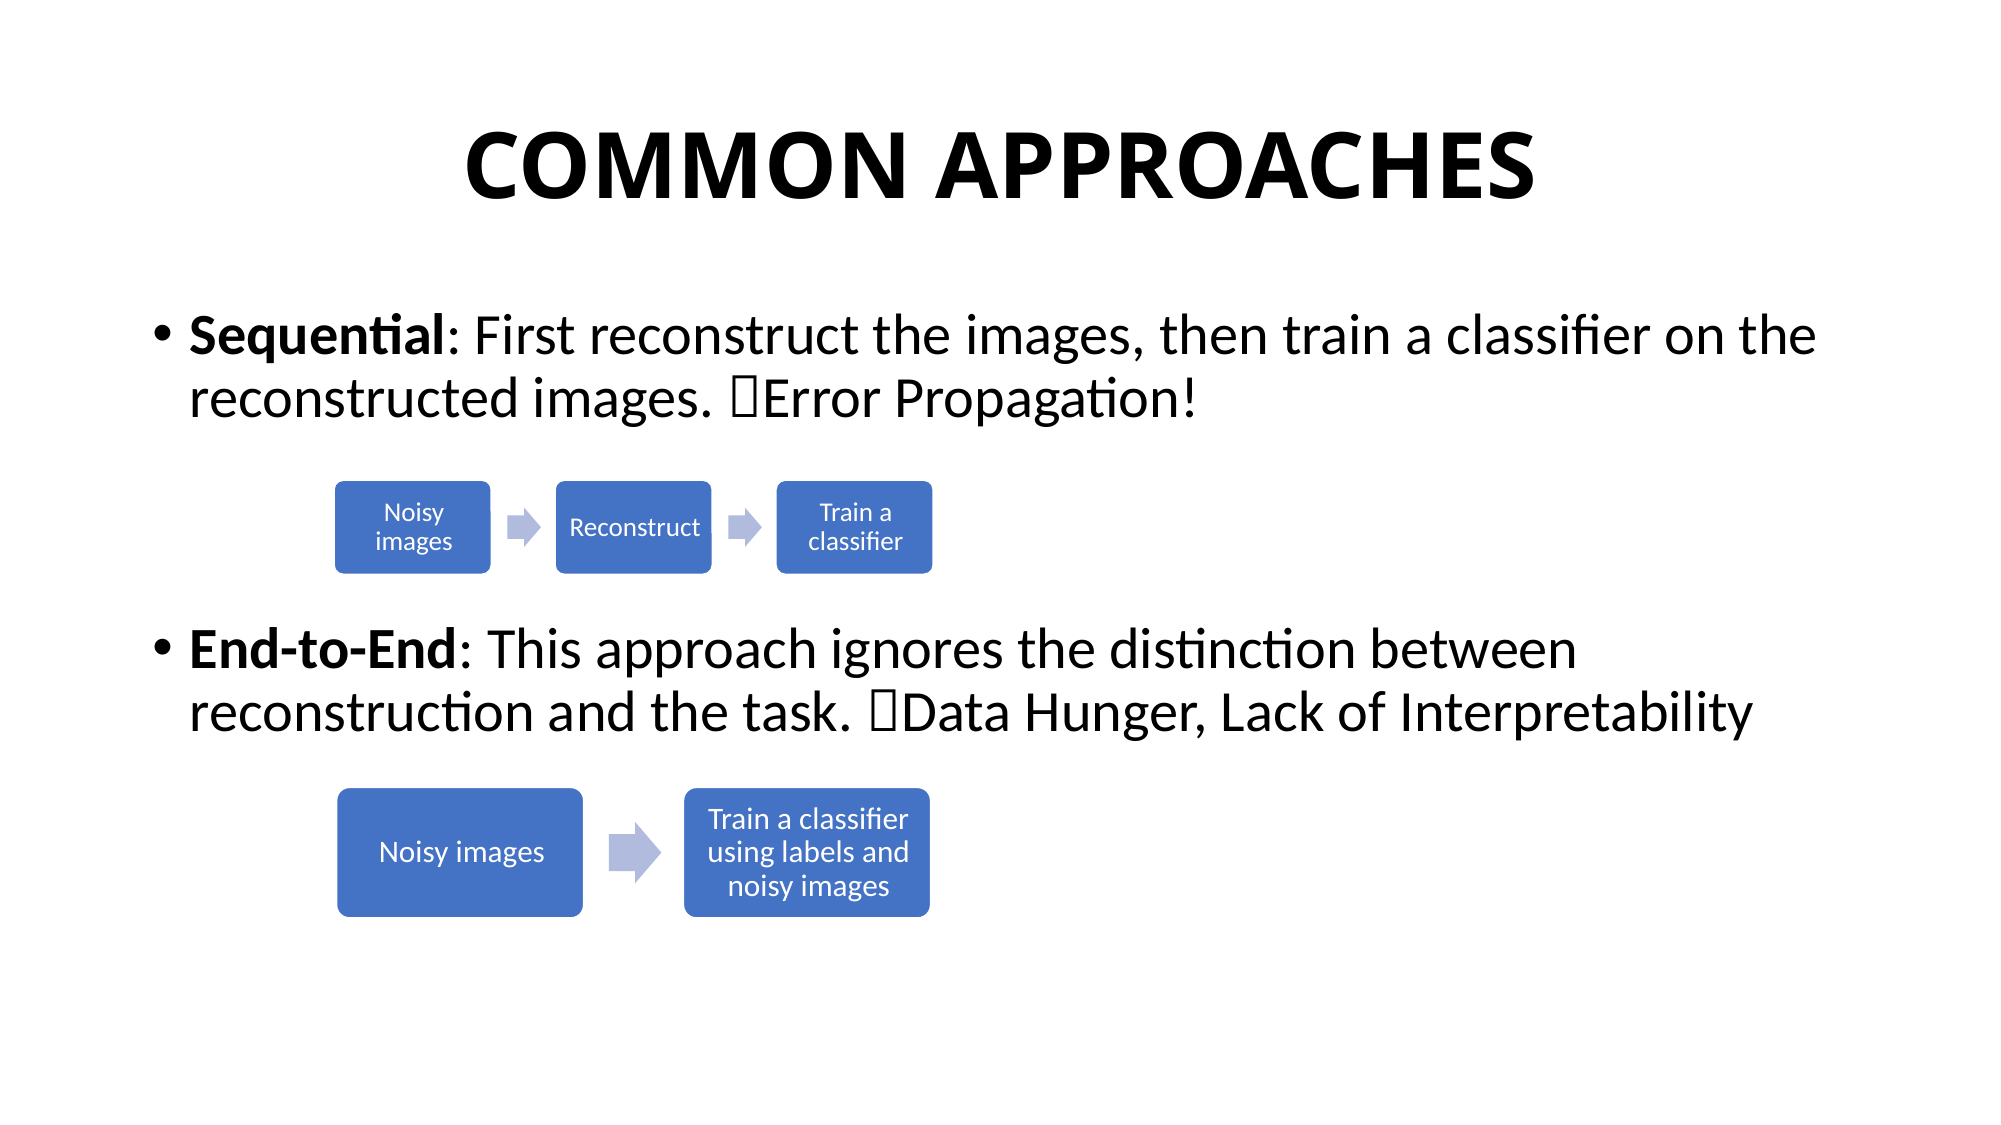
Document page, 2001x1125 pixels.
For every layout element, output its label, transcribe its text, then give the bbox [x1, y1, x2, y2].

title COMMON APPROACHES [137, 59, 1863, 278]
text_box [333, 305, 935, 750]
list Sequential: First reconstruct the images, then train a classifier on the reconstructed images. Error Propagation! End-to-End: This approach ignores the distinction between reconstruction and the task. Data Hunger, Lack of Interpretability [137, 296, 1863, 1011]
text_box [336, 787, 931, 919]
